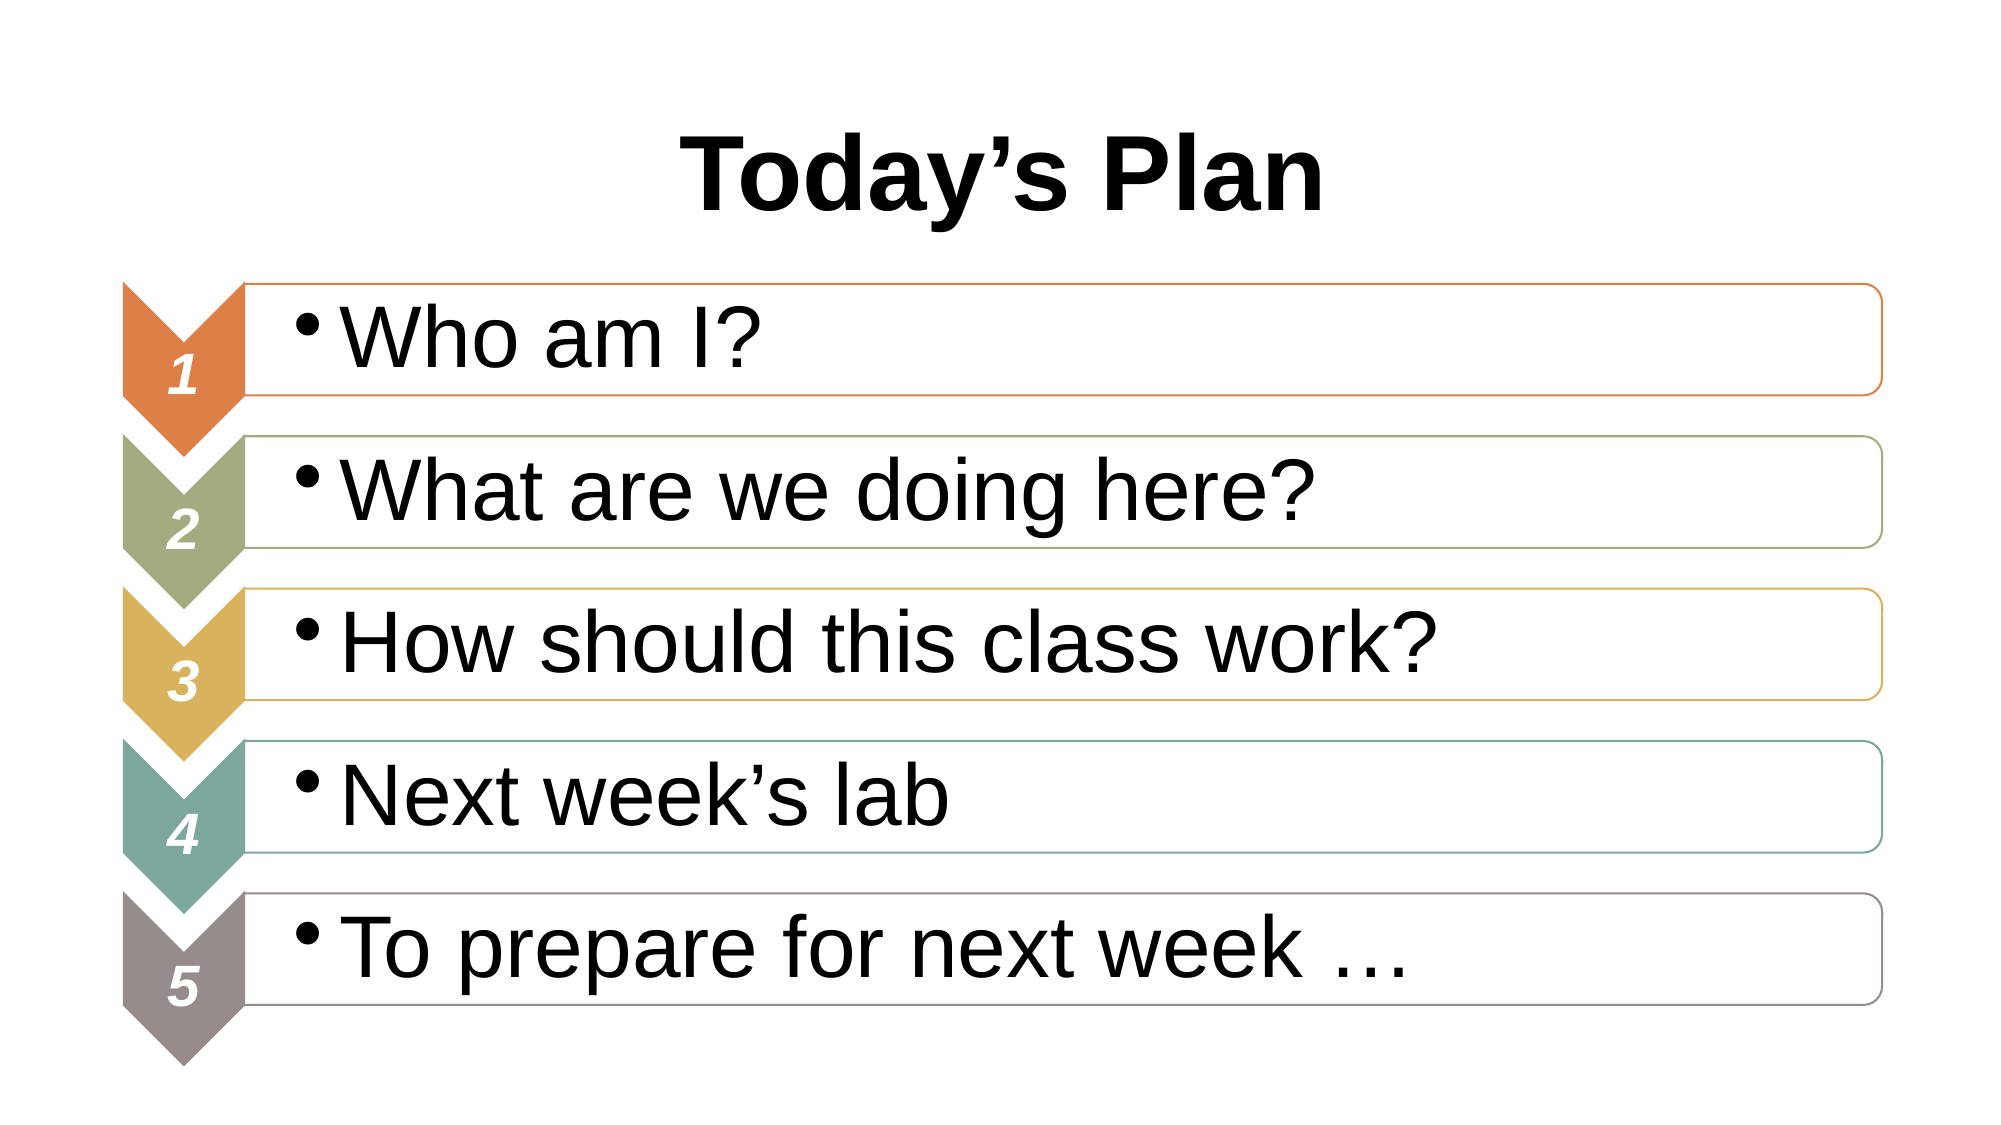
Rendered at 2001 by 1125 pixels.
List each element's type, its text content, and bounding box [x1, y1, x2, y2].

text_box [123, 283, 1883, 1066]
title Today’s Plan [123, 109, 1883, 241]
